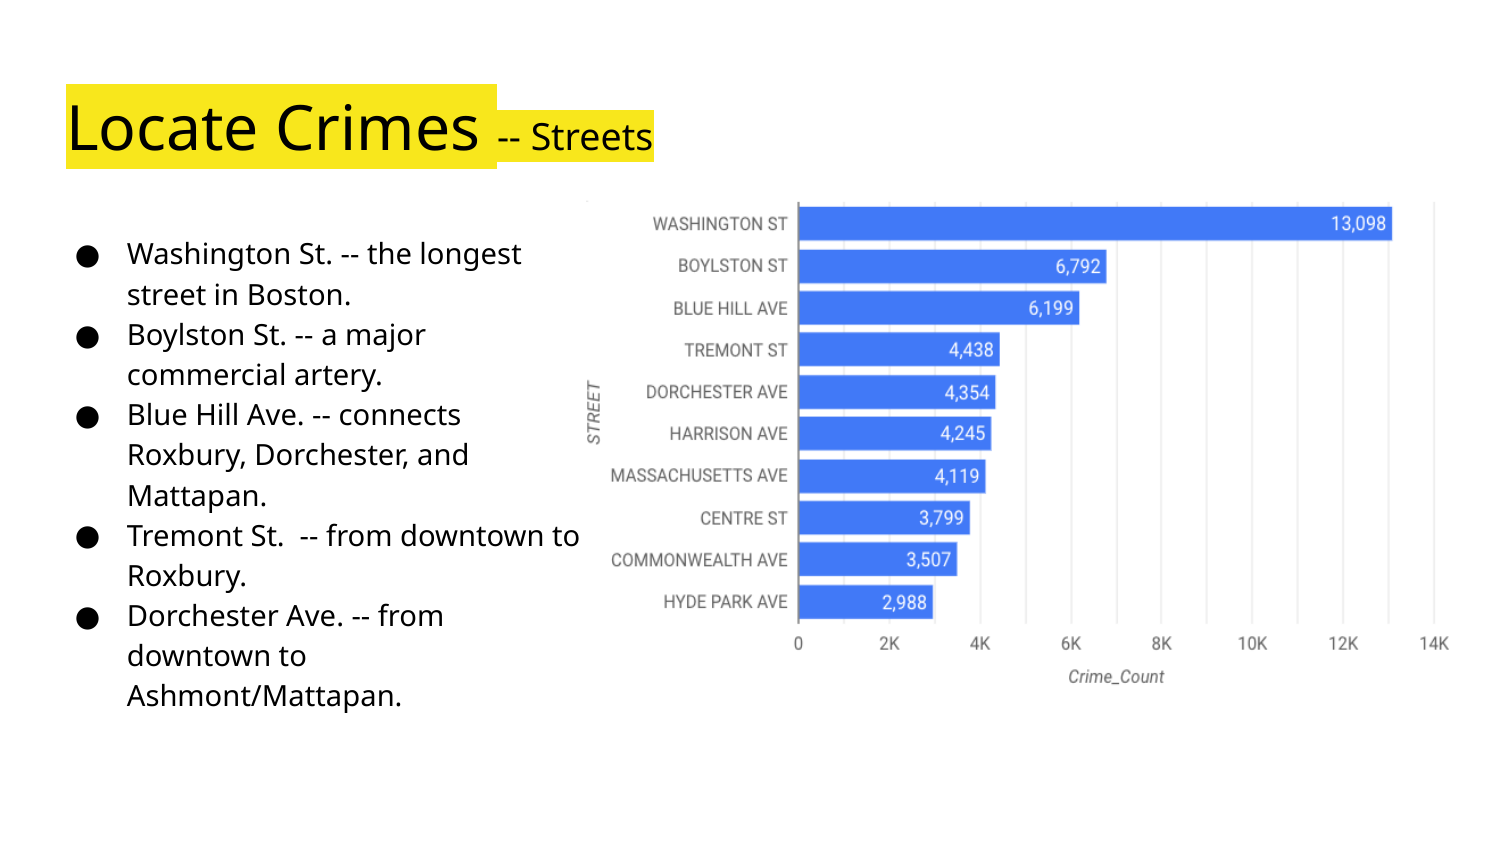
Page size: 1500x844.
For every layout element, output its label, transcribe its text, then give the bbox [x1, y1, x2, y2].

title Locate Crimes -- Streets [51, 72, 1449, 167]
text_box Washington St. -- the longest street in Boston. Boylston St. -- a major commercial artery. Blue Hill Ave. -- connects Roxbury, Dorchester, and Mattapan. Tremont St. -- from downtown to Roxbury. Dorchester Ave. -- from downtown to Ashmont/Mattapan. [36, 215, 596, 717]
picture [585, 191, 1476, 694]
